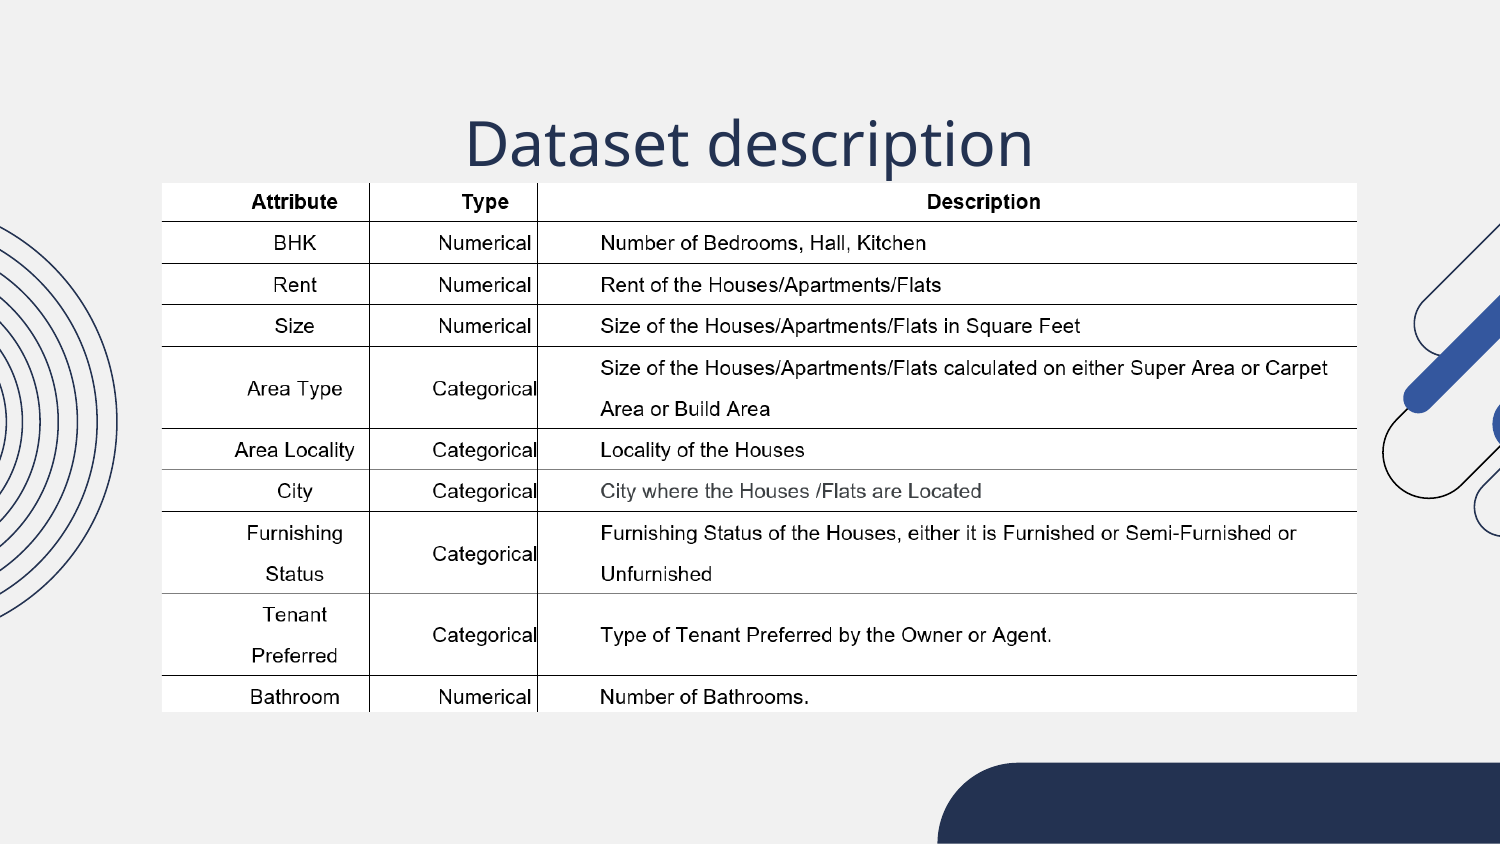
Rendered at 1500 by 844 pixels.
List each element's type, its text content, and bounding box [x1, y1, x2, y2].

picture [161, 182, 1358, 712]
title Dataset description [143, 88, 1357, 183]
